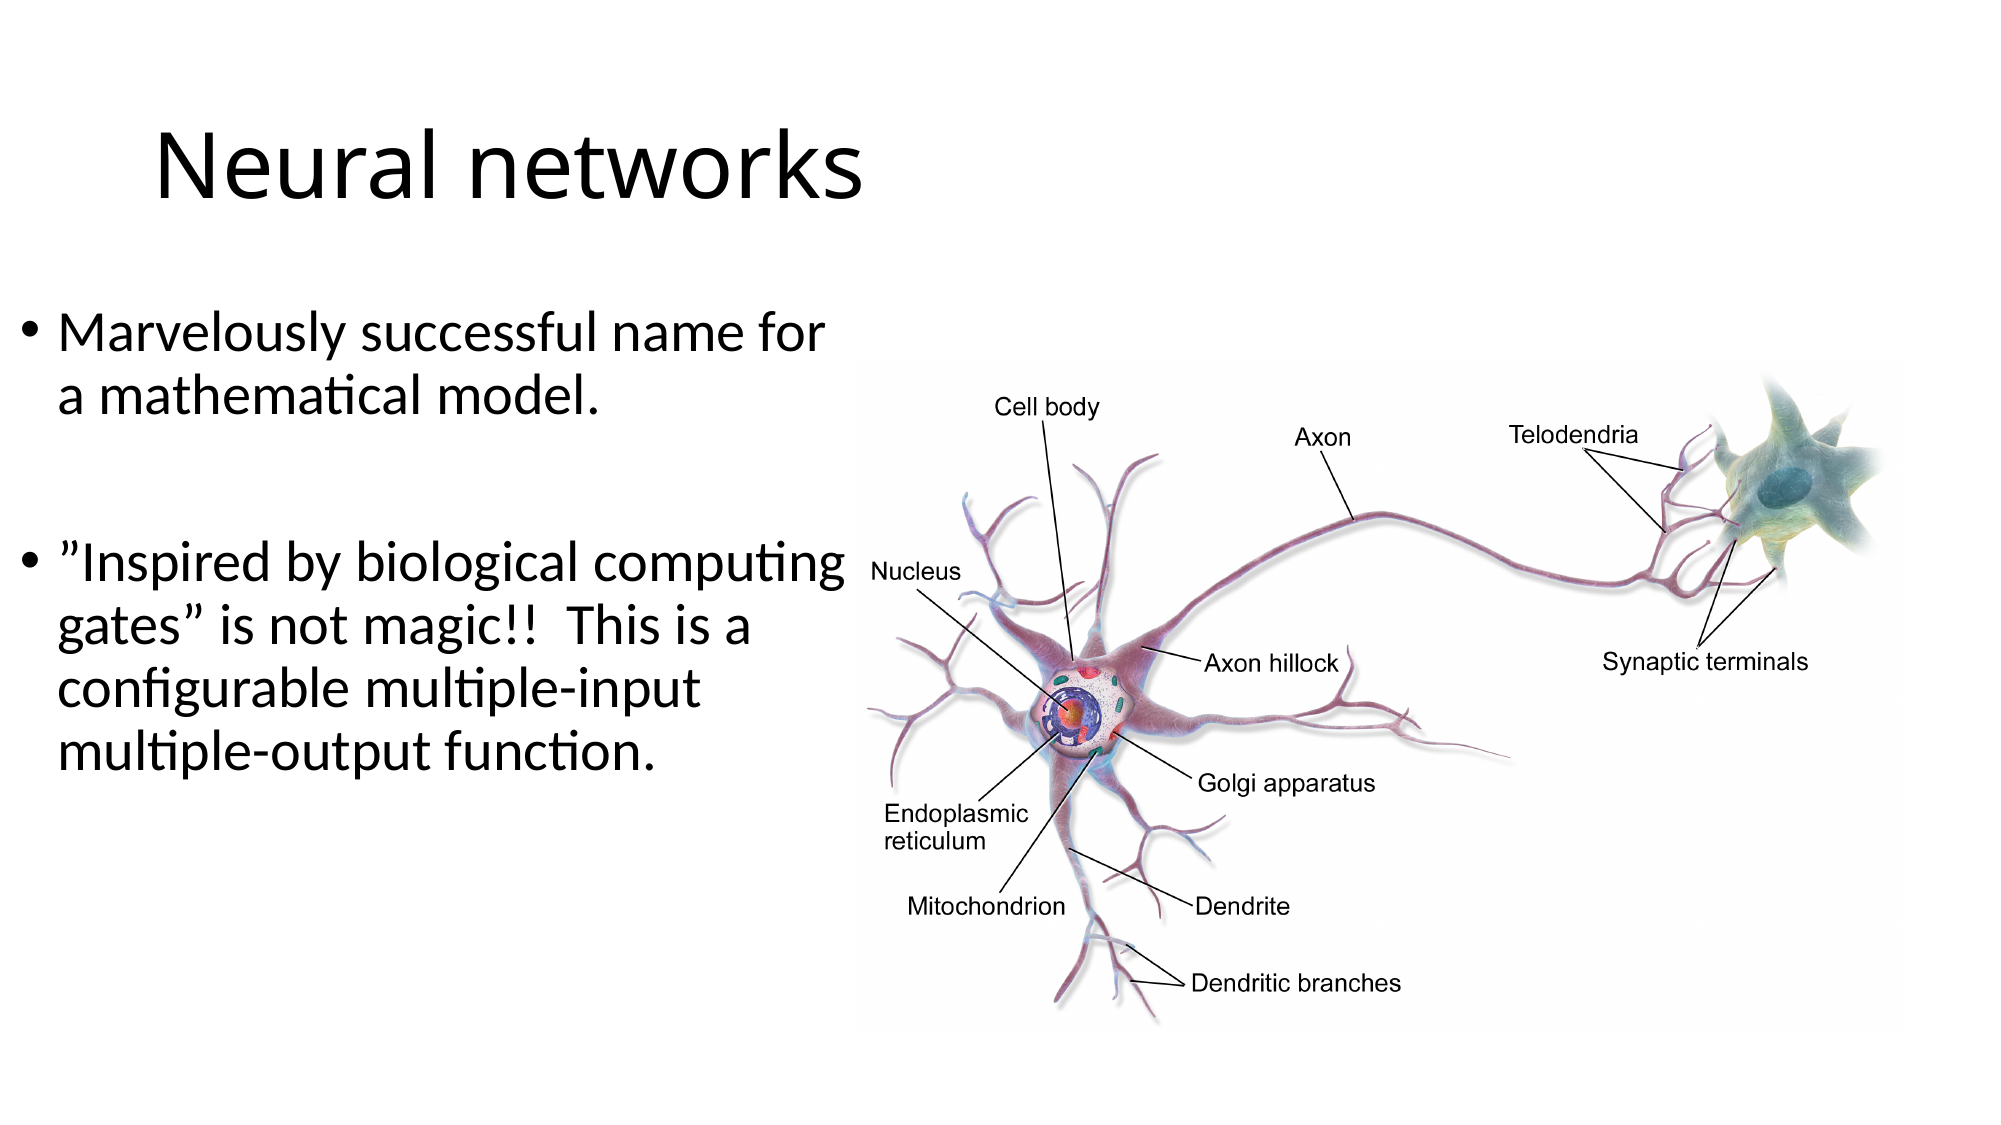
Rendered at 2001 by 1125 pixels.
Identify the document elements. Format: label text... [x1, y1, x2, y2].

title Neural networks [137, 59, 1863, 278]
picture [849, 356, 1903, 1036]
list Marvelously successful name for a mathematical model. ”Inspired by biological computing gates” is not magic!! This is a configurable multiple-input multiple-output function. [4, 293, 868, 1008]
